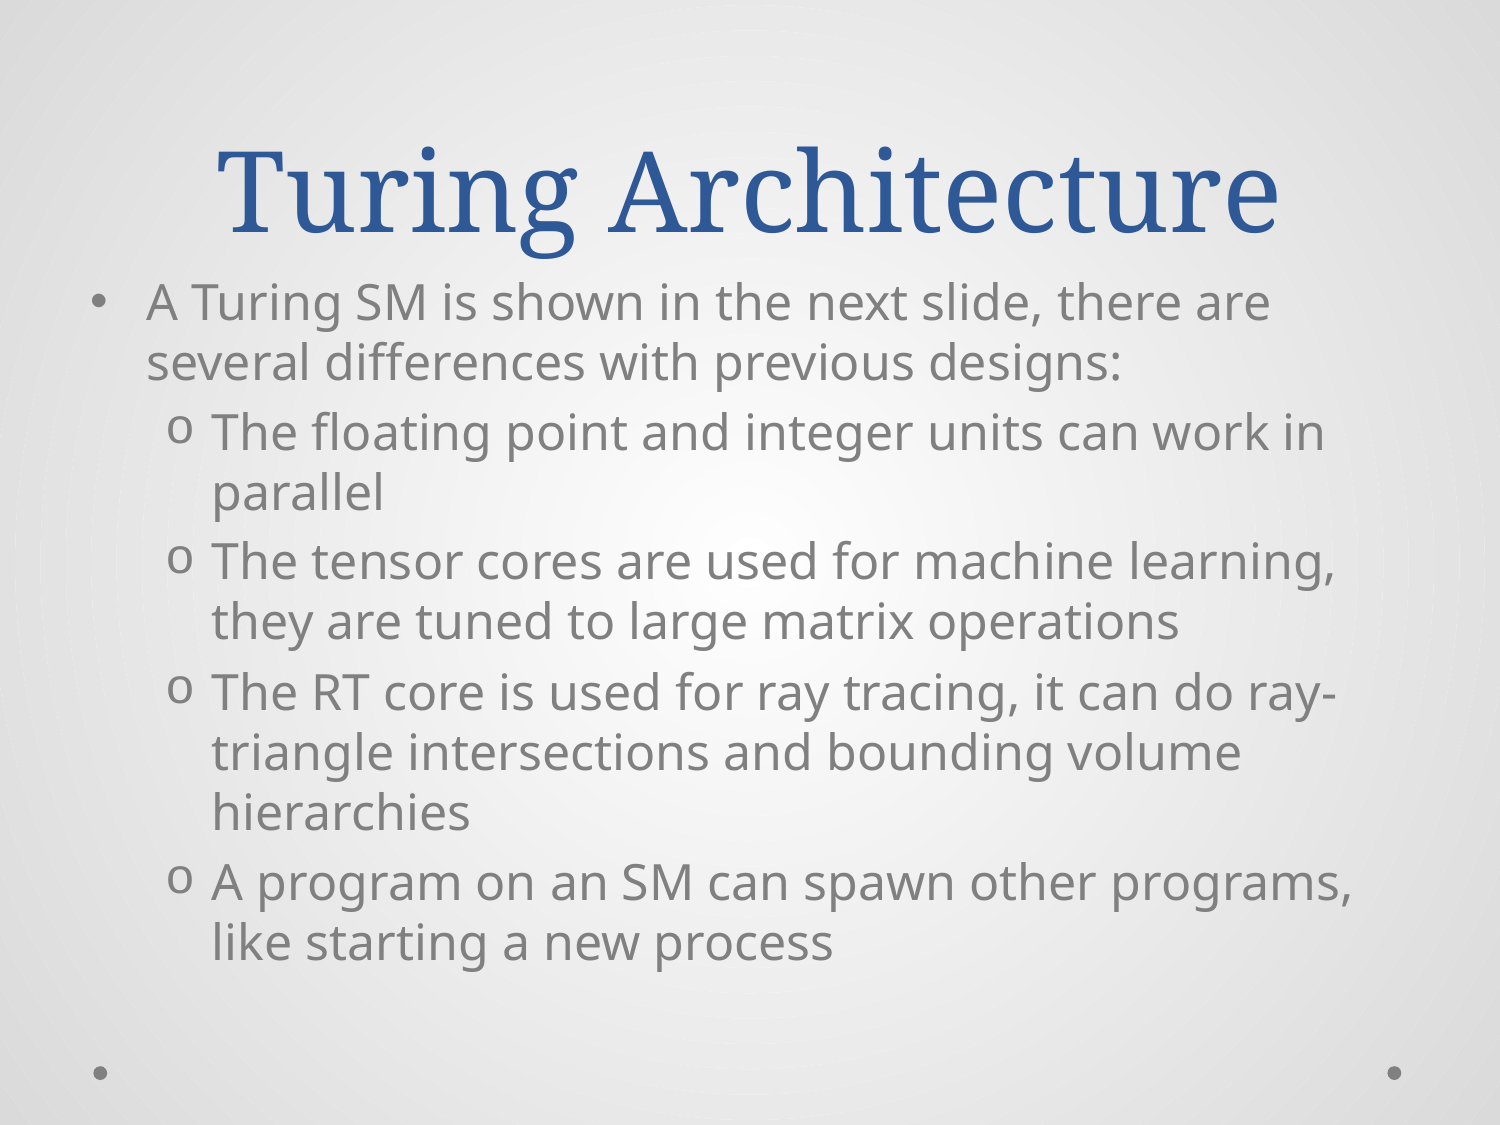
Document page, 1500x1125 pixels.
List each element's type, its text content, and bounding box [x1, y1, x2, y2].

list A Turing SM is shown in the next slide, there are several differences with previous designs: The floating point and integer units can work in parallel The tensor cores are used for machine learning, they are tuned to large matrix operations The RT core is used for ray tracing, it can do ray-triangle intersections and bounding volume hierarchies A program on an SM can spawn other programs, like starting a new process [75, 262, 1425, 1005]
title Turing Architecture [75, 0, 1425, 262]
